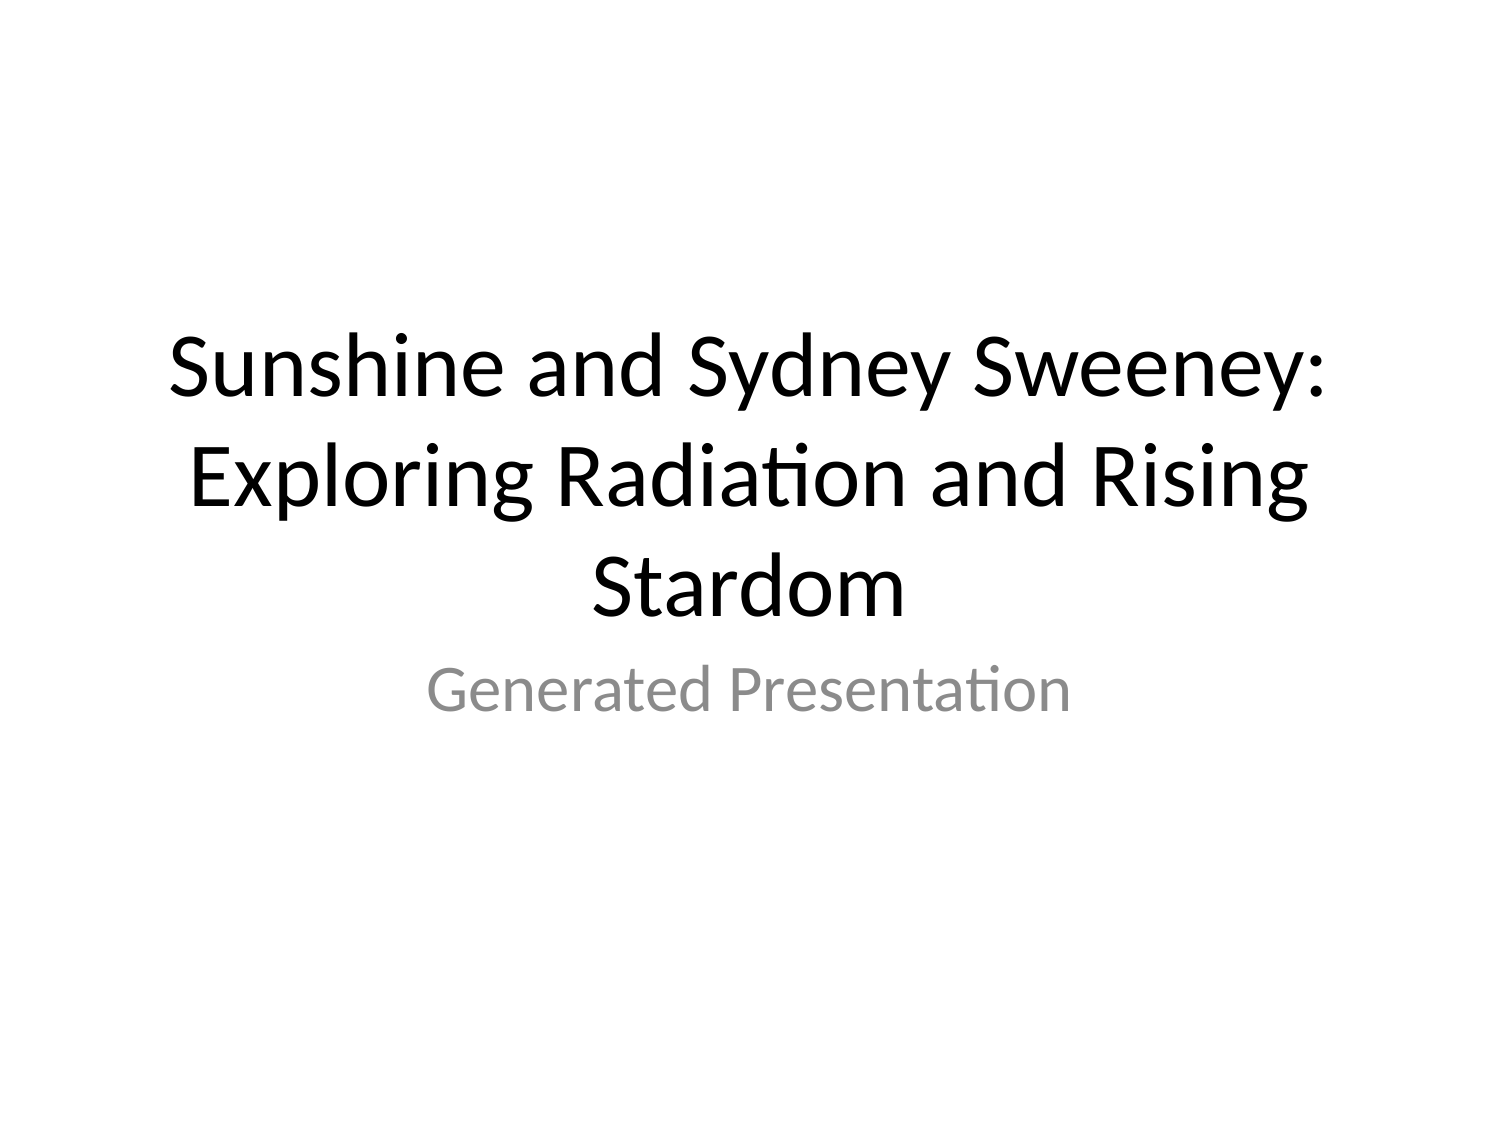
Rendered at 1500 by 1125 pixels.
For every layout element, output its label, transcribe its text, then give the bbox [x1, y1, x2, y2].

title Sunshine and Sydney Sweeney: Exploring Radiation and Rising Stardom [112, 349, 1388, 591]
subtitle Generated Presentation [225, 637, 1275, 925]
